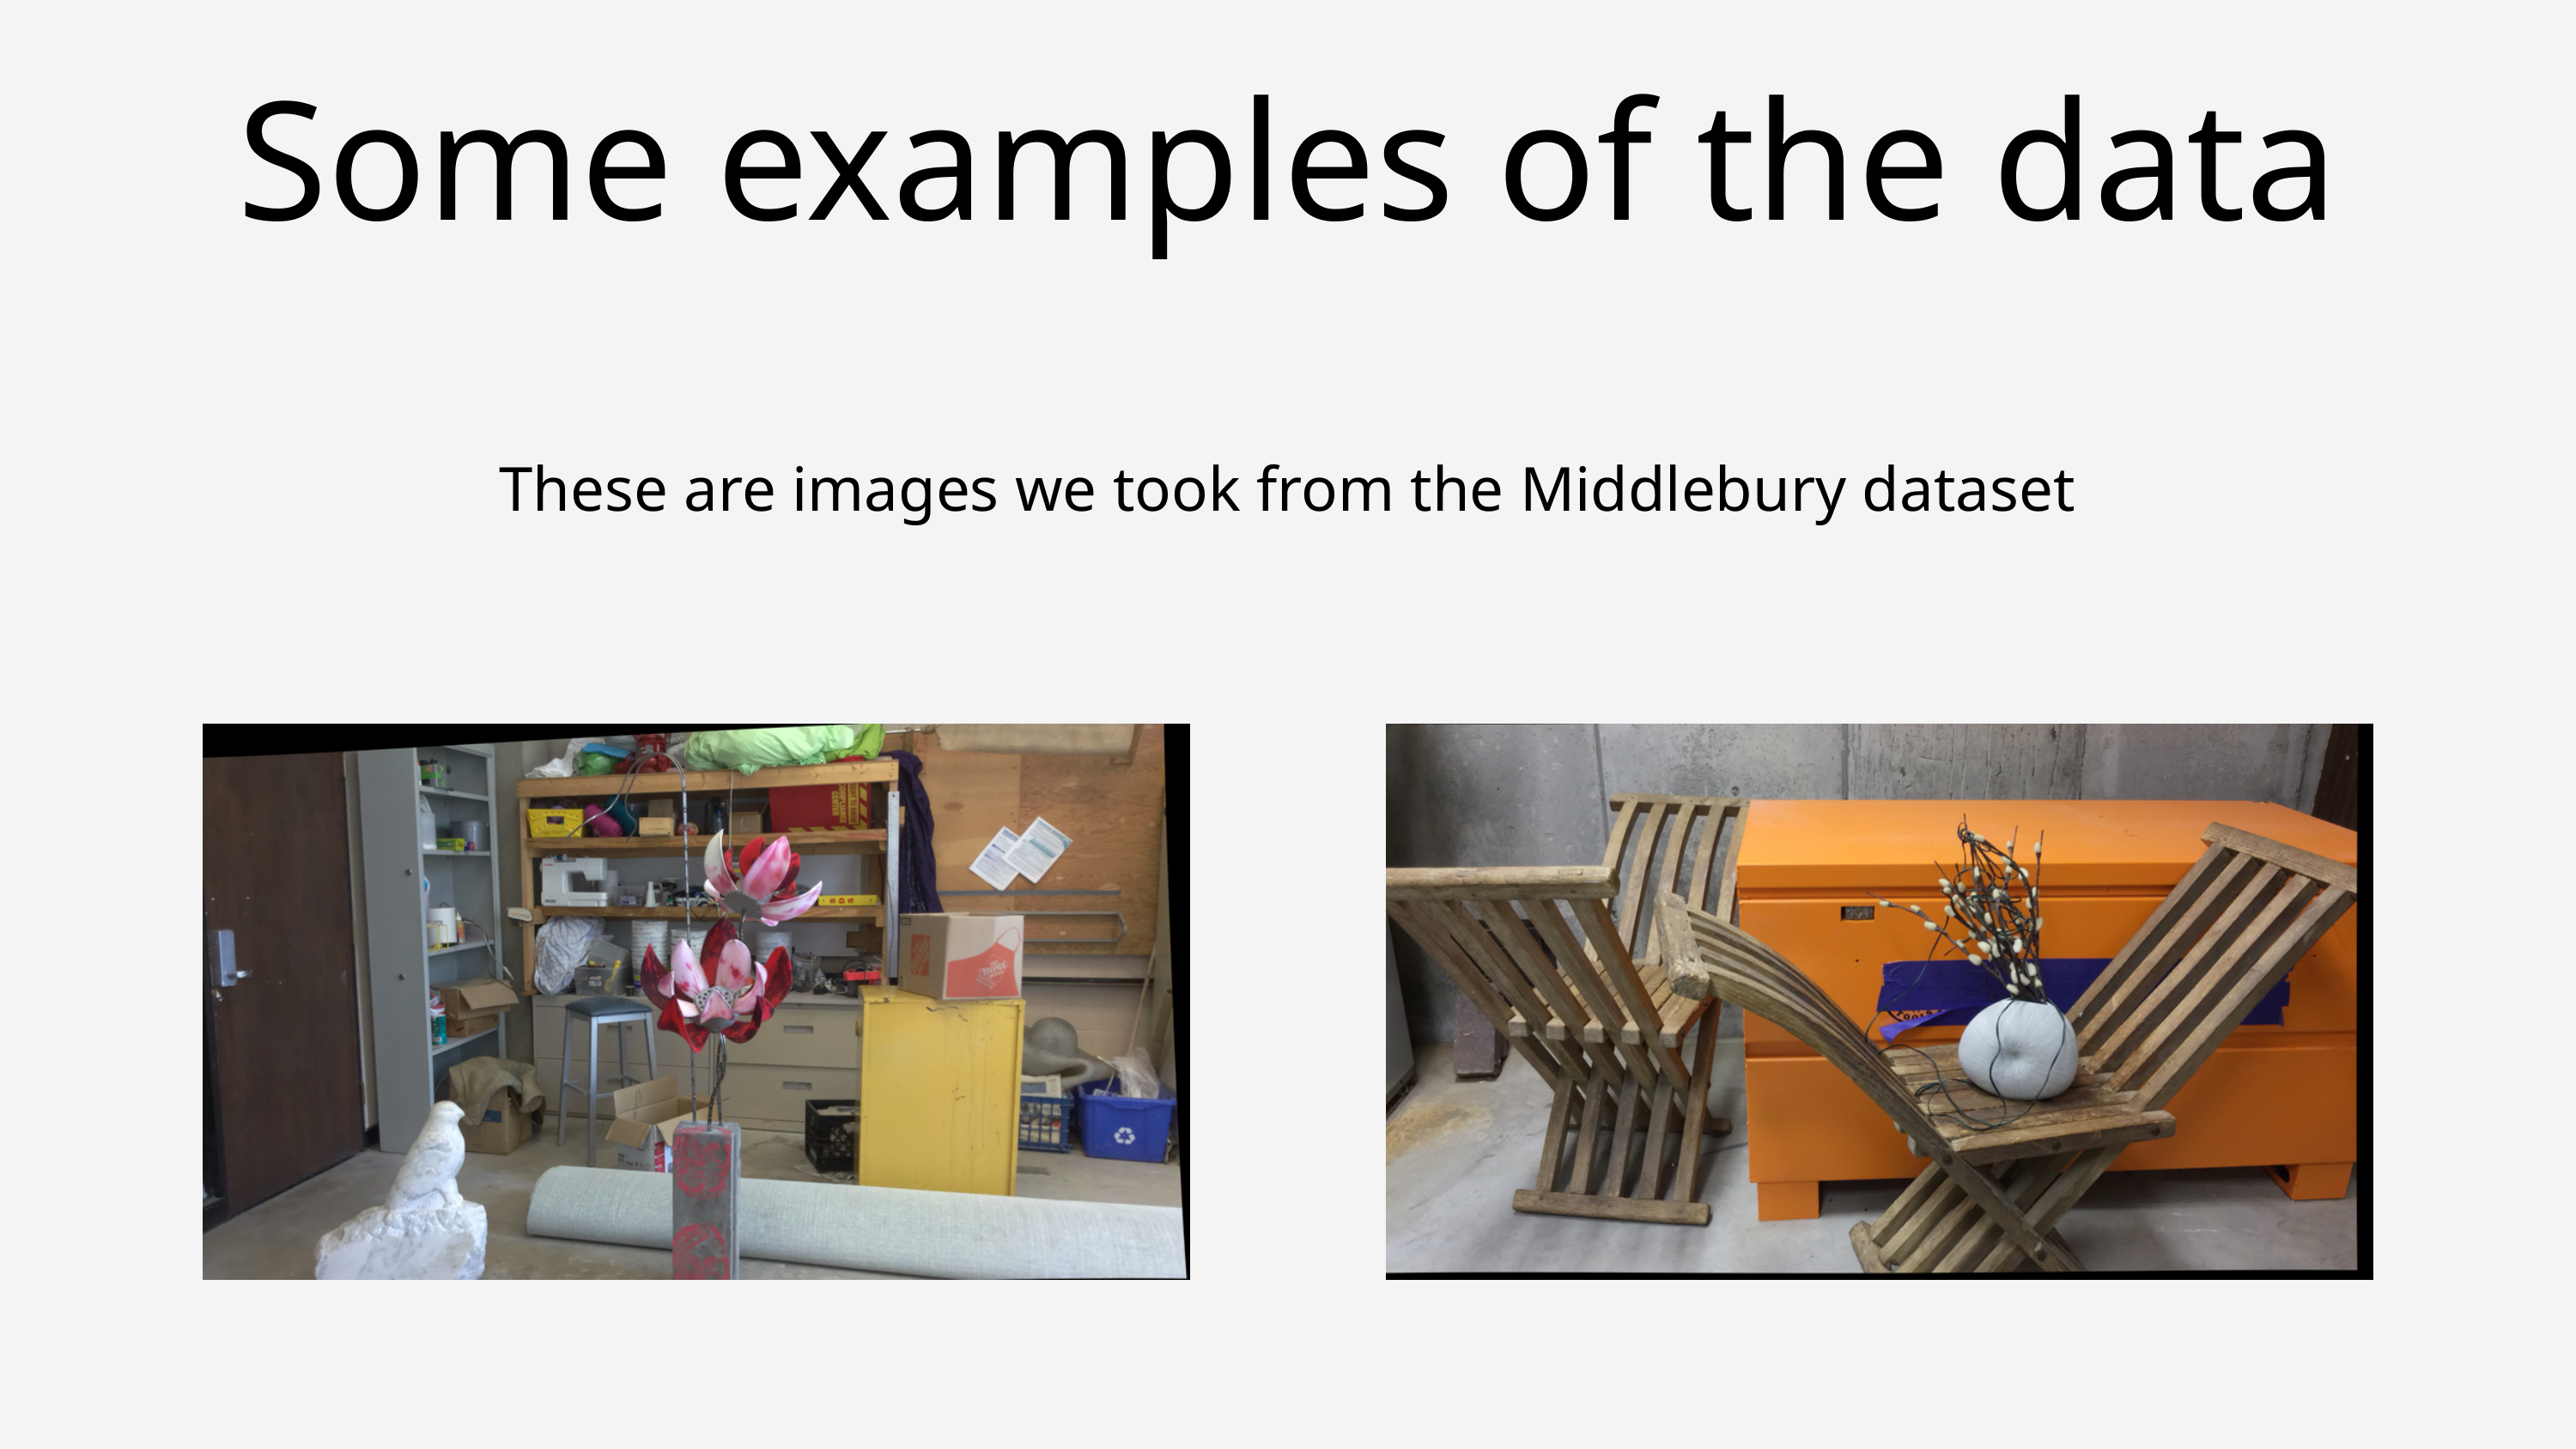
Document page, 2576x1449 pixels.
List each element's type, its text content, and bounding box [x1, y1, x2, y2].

text_box [203, 724, 1190, 1280]
text_box [1386, 724, 2373, 1280]
text_box These are images we took from the Middlebury dataset [485, 438, 2091, 524]
text_box Some examples of the data [203, 22, 2373, 253]
